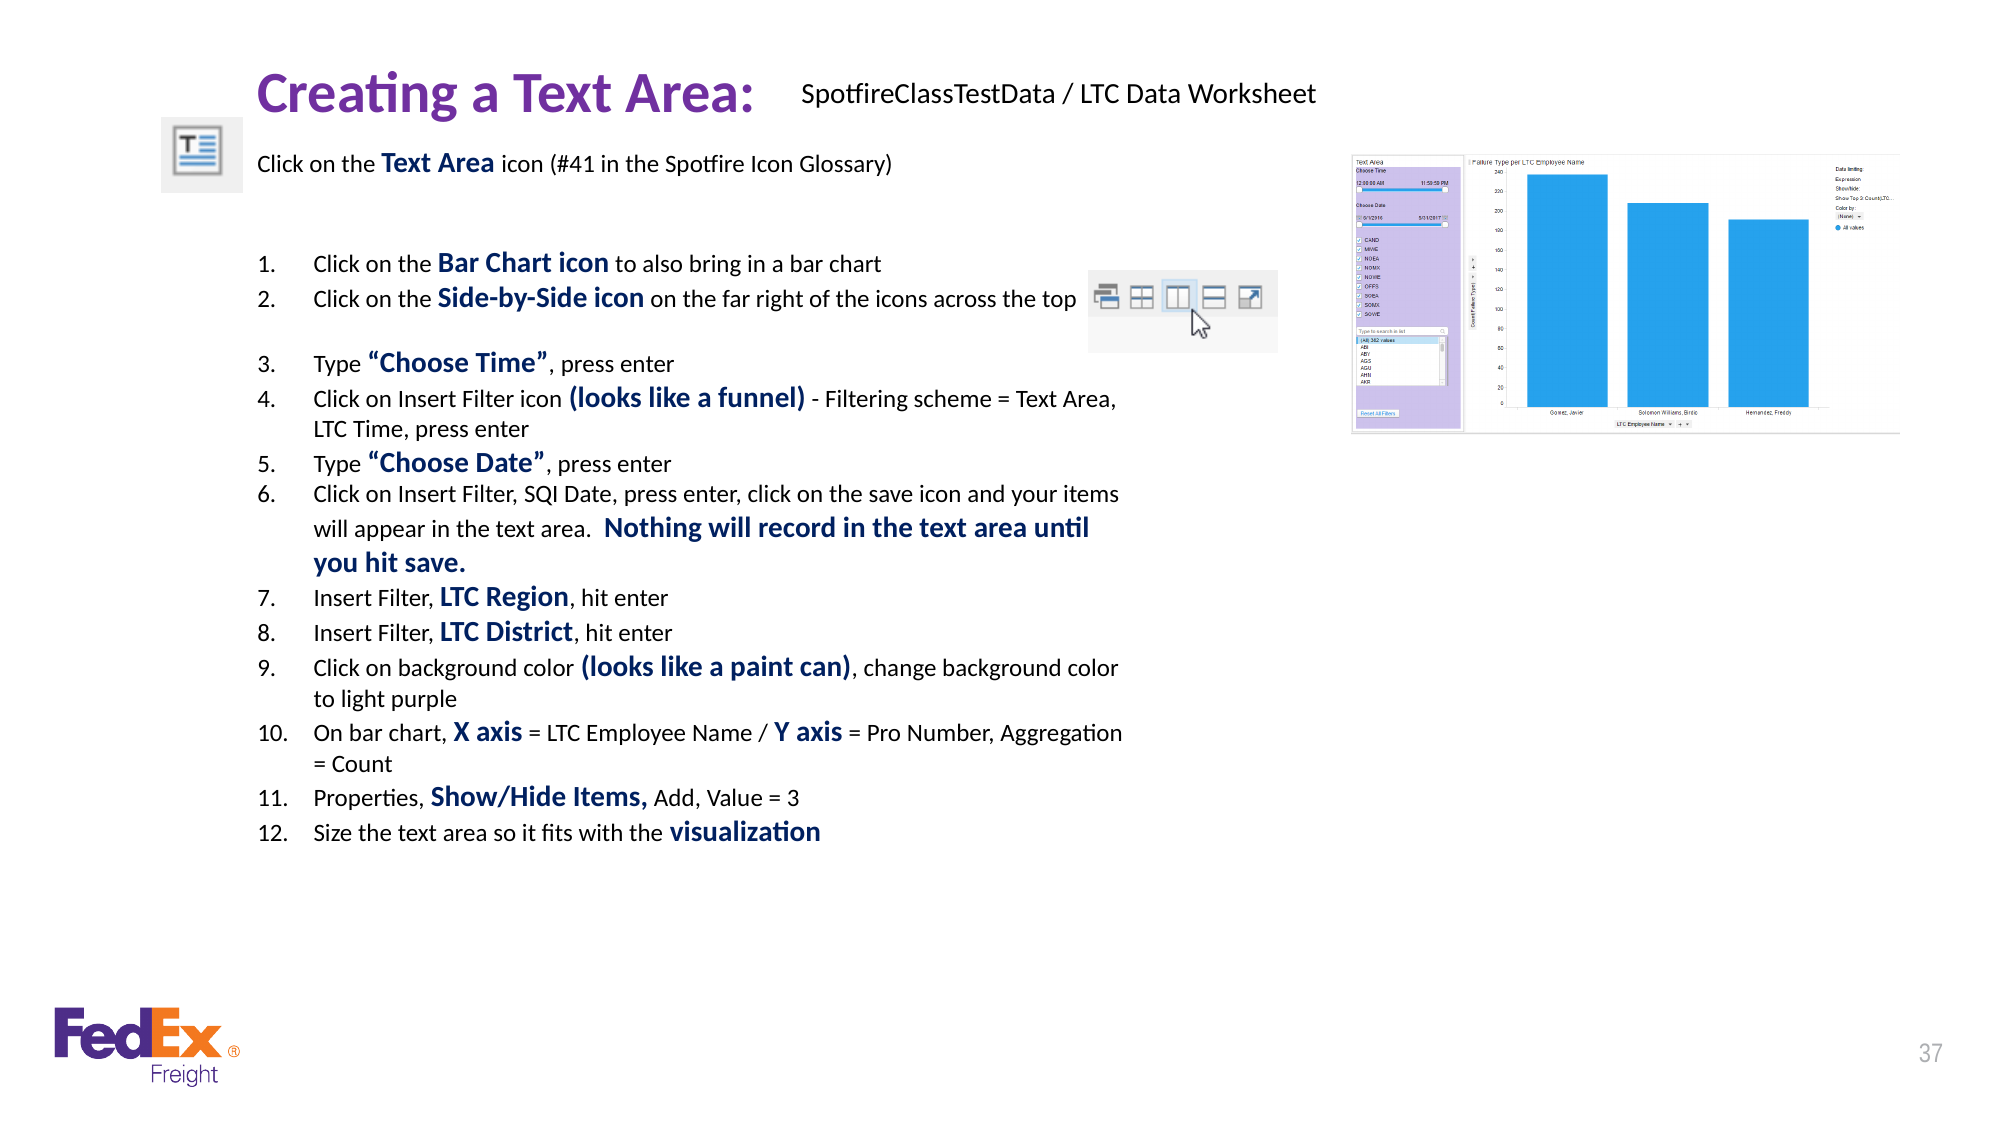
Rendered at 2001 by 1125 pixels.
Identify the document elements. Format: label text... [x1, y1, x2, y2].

picture [54, 1006, 240, 1088]
picture [1088, 269, 1279, 354]
slide_number 37 [1899, 1037, 1944, 1068]
text_box SpotfireClassTestData / LTC Data Worksheet [786, 67, 1333, 117]
picture [160, 117, 243, 193]
text_box Creating a Text Area: Click on the Text Area icon (#41 in the Spotfire Icon Glossary) Click on the Bar Chart icon to also bring in a bar chart Click on the Side-by-Side icon on the far right of the icons across the top Type “Choose Time”, press enter Click on Insert Filter icon (looks like a funnel) - Filtering scheme = Text Area, LTC Time, press enter Type “Choose Date”, press enter Click on Insert Filter, SQI Date, press enter, click on the save icon and your items will appear in the text area. Nothing will record in the text area until you hit save. Insert Filter, LTC Region, hit enter Insert Filter, LTC District, hit enter Click on background color (looks like a paint can), change background color to light purple On bar chart, X axis = LTC Employee Name / Y axis = Pro Number, Aggregation = Count Properties, Show/Hide Items, Add, Value = 3 Size the text area so it fits with the visualization [242, 41, 1149, 1065]
picture [1350, 154, 1900, 435]
